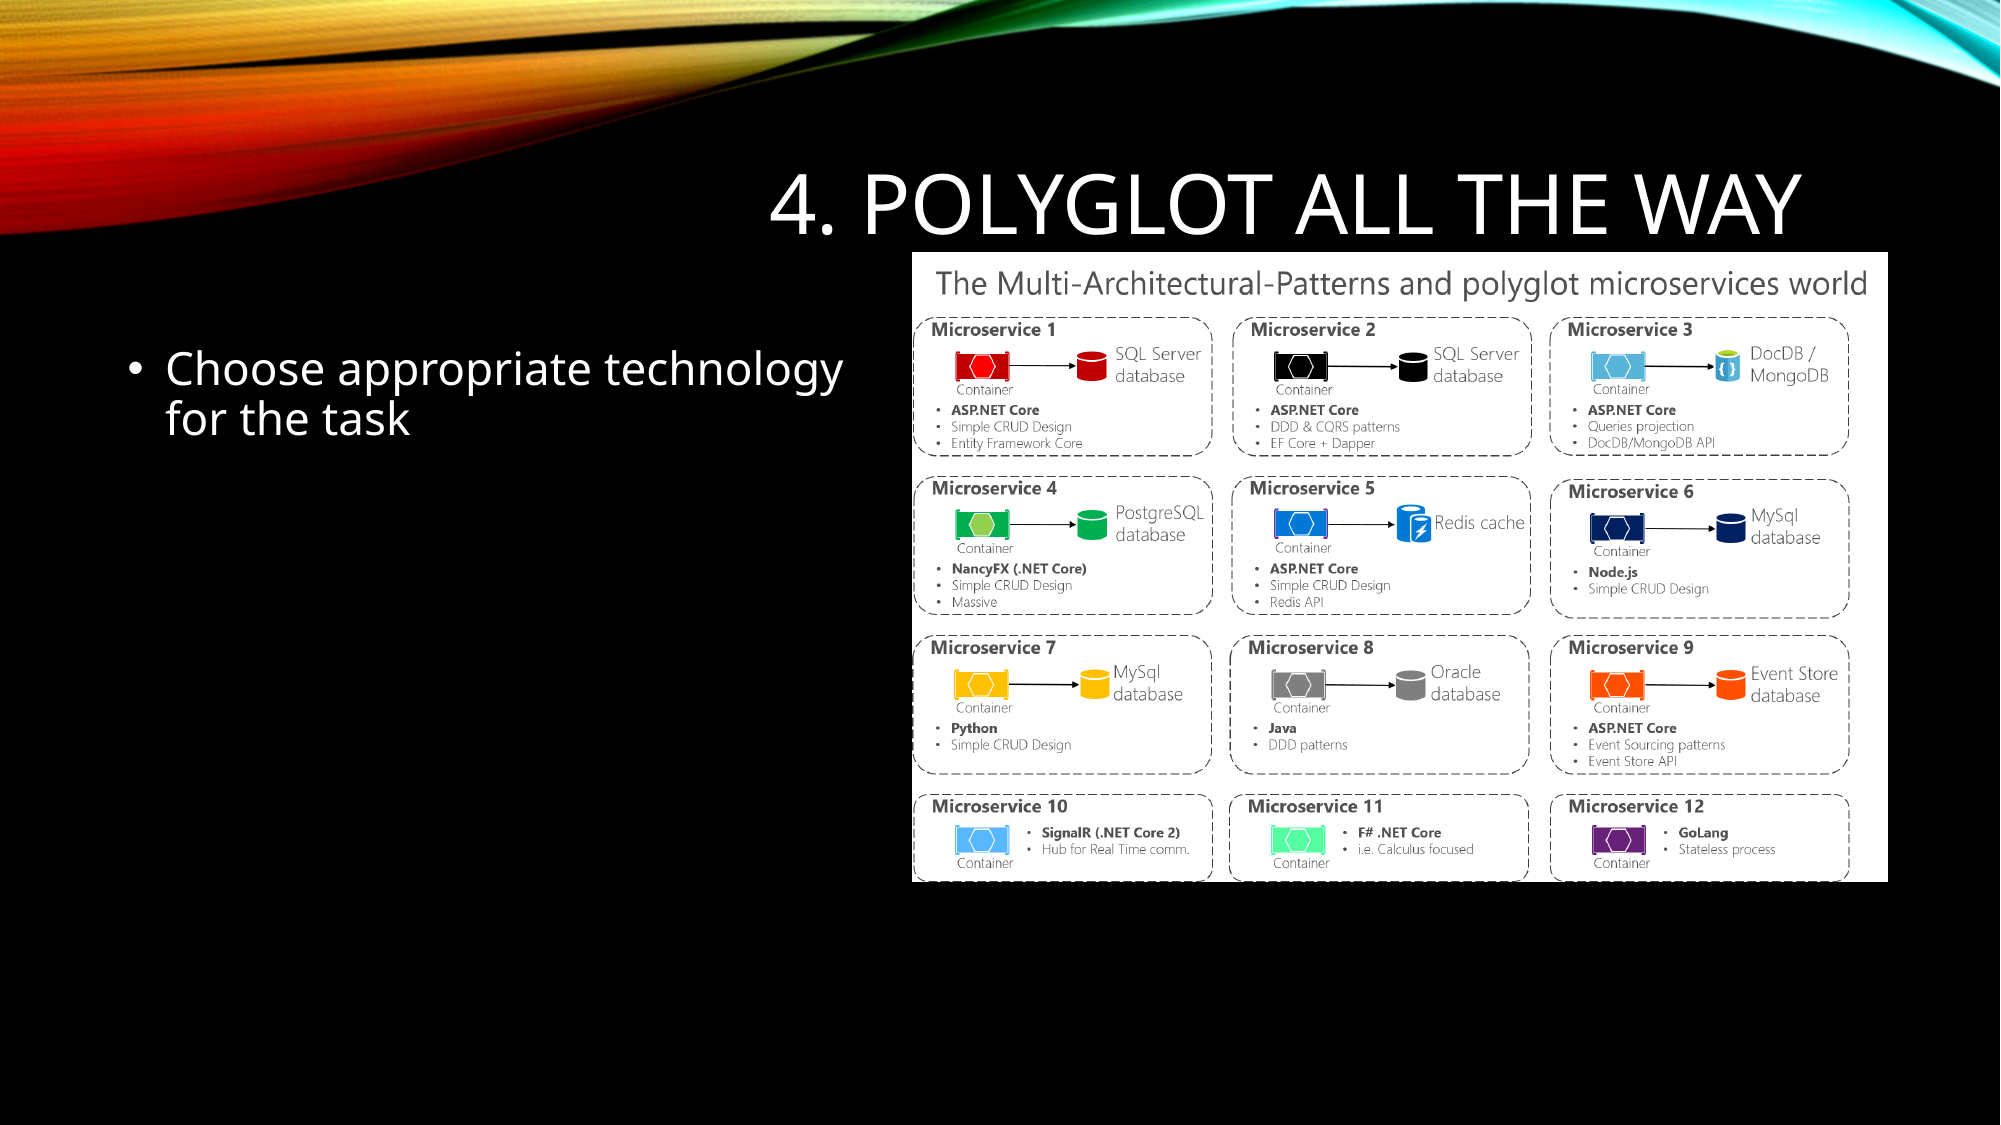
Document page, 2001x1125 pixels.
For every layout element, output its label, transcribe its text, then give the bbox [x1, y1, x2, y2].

picture [912, 252, 1888, 882]
list Choose appropriate technology for the task [112, 338, 912, 882]
title 4. Polyglot all the way [112, 112, 1818, 303]
picture [0, 0, 2000, 237]
